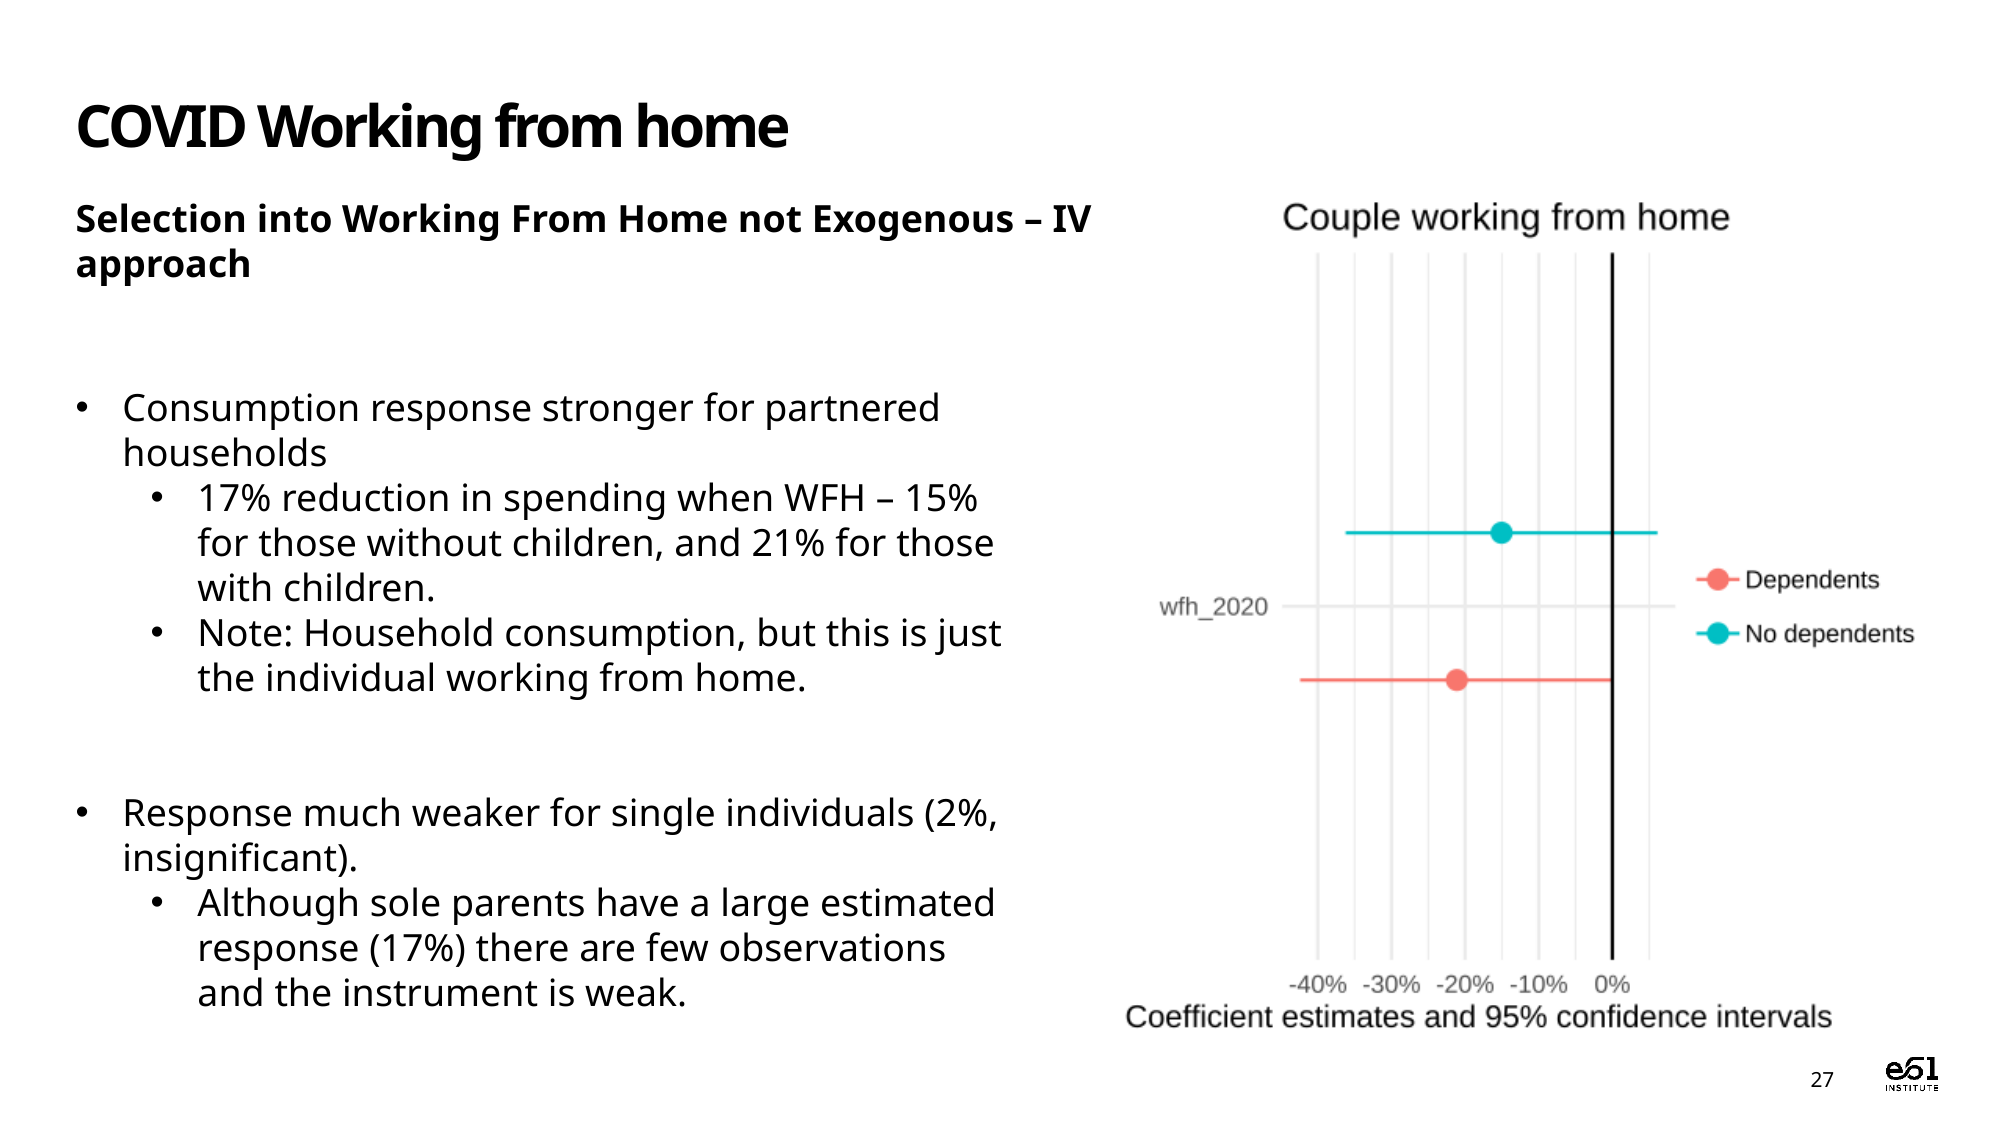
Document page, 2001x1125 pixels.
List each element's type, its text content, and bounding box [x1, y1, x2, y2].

text_box Consumption response stronger for partnered households 17% reduction in spending when WFH – 15% for those without children, and 21% for those with children. Note: Household consumption, but this is just the individual working from home. Response much weaker for single individuals (2%, insignificant). Although sole parents have a large estimated response (17%) there are few observations and the instrument is weak. [60, 376, 1023, 1022]
slide_number 27 [1795, 1060, 1888, 1095]
title COVID Working from home [60, 95, 1941, 189]
text_box Selection into Working From Home not Exogenous – IV approach [60, 187, 1106, 293]
picture [1107, 187, 1941, 1096]
